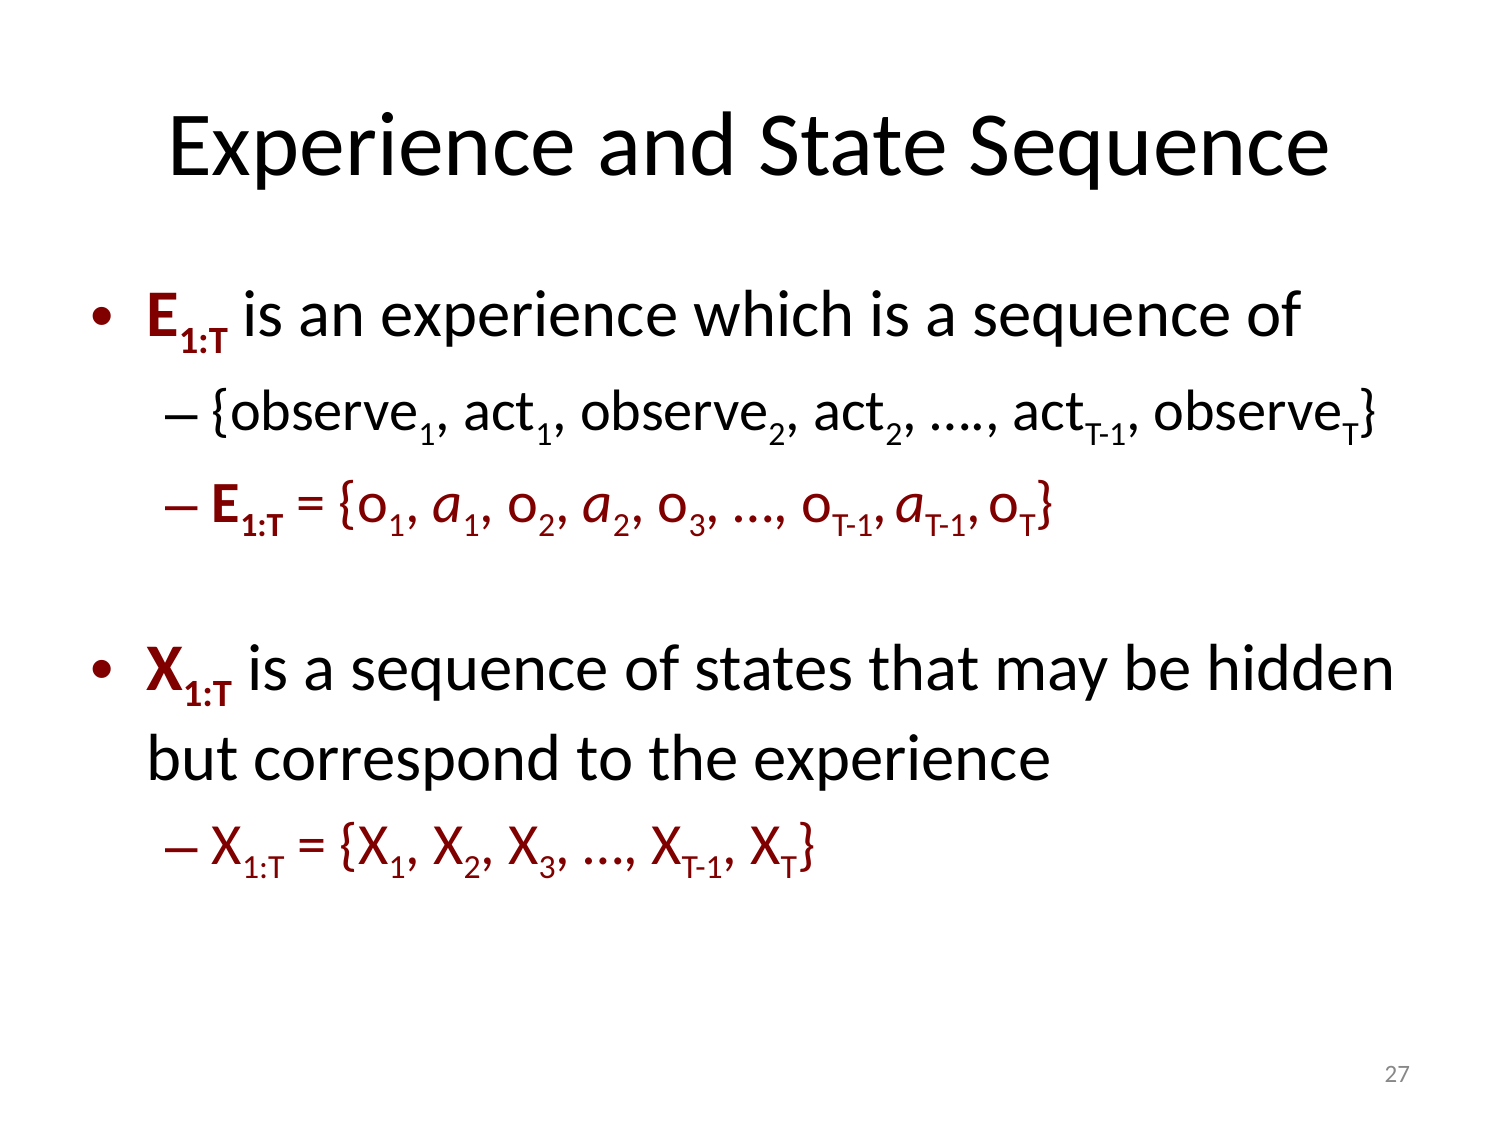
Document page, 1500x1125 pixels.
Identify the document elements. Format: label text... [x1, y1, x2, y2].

title Experience and State Sequence [75, 45, 1425, 233]
list E1:T is an experience which is a sequence of {observe1, act1, observe2, act2, …., actT-1, observeT} E1:T = {o1, a1, o2, a2, o3, …, oT-1, aT-1, oT} X1:T is a sequence of states that may be hidden but correspond to the experience X1:T = {X1, X2, X3, …, XT-1, XT} [75, 262, 1425, 1005]
slide_number ‹#› [1074, 1042, 1425, 1103]
